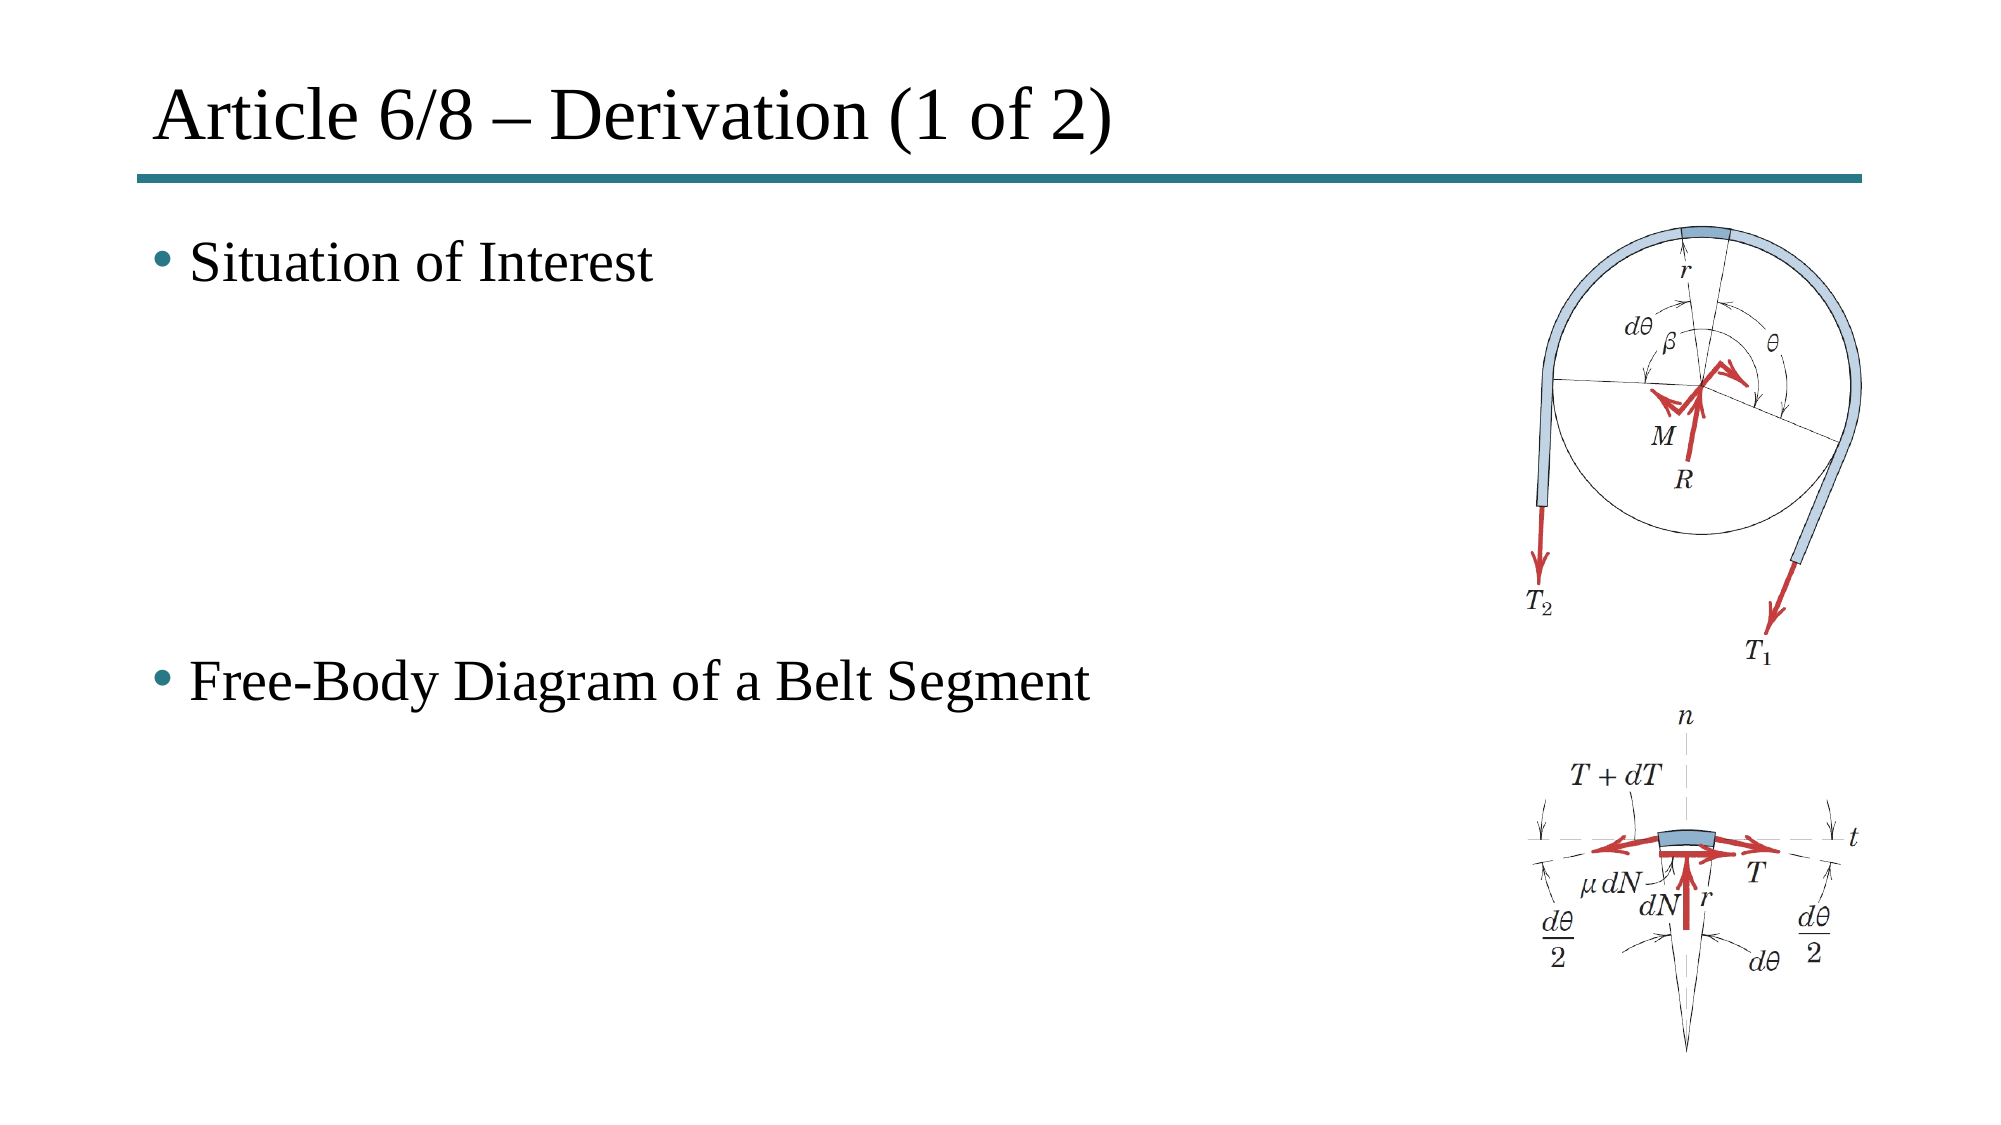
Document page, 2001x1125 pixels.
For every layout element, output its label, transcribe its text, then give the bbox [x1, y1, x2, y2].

picture [1524, 223, 1863, 672]
list Situation of Interest Free-Body Diagram of a Belt Segment [137, 223, 1863, 1091]
picture [1524, 706, 1863, 1056]
title Article 6/8 – Derivation (1 of 2) [137, 59, 1863, 170]
